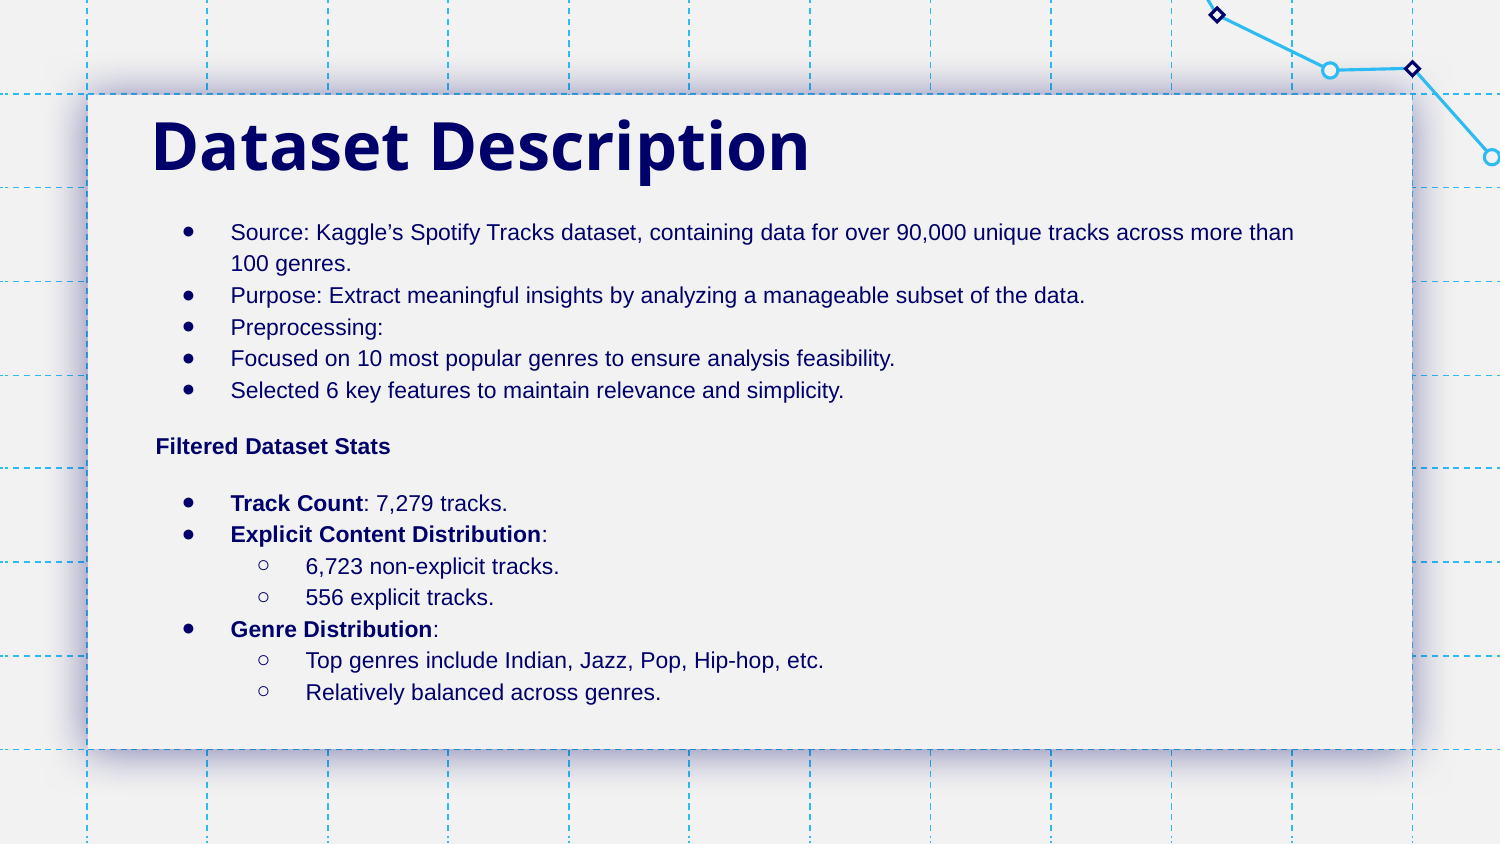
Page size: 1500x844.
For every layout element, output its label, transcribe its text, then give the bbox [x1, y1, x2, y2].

subtitle Source: Kaggle’s Spotify Tracks dataset, containing data for over 90,000 unique tracks across more than 100 genres. Purpose: Extract meaningful insights by analyzing a manageable subset of the data. Preprocessing: Focused on 10 most popular genres to ensure analysis feasibility. Selected 6 key features to maintain relevance and simplicity. Filtered Dataset Stats Track Count: 7,279 tracks. Explicit Content Distribution: 6,723 non-explicit tracks. 556 explicit tracks. Genre Distribution: Top genres include Indian, Jazz, Pop, Hip-hop, etc. Relatively balanced across genres. [140, 198, 1322, 707]
title Dataset Description [118, 88, 1382, 183]
